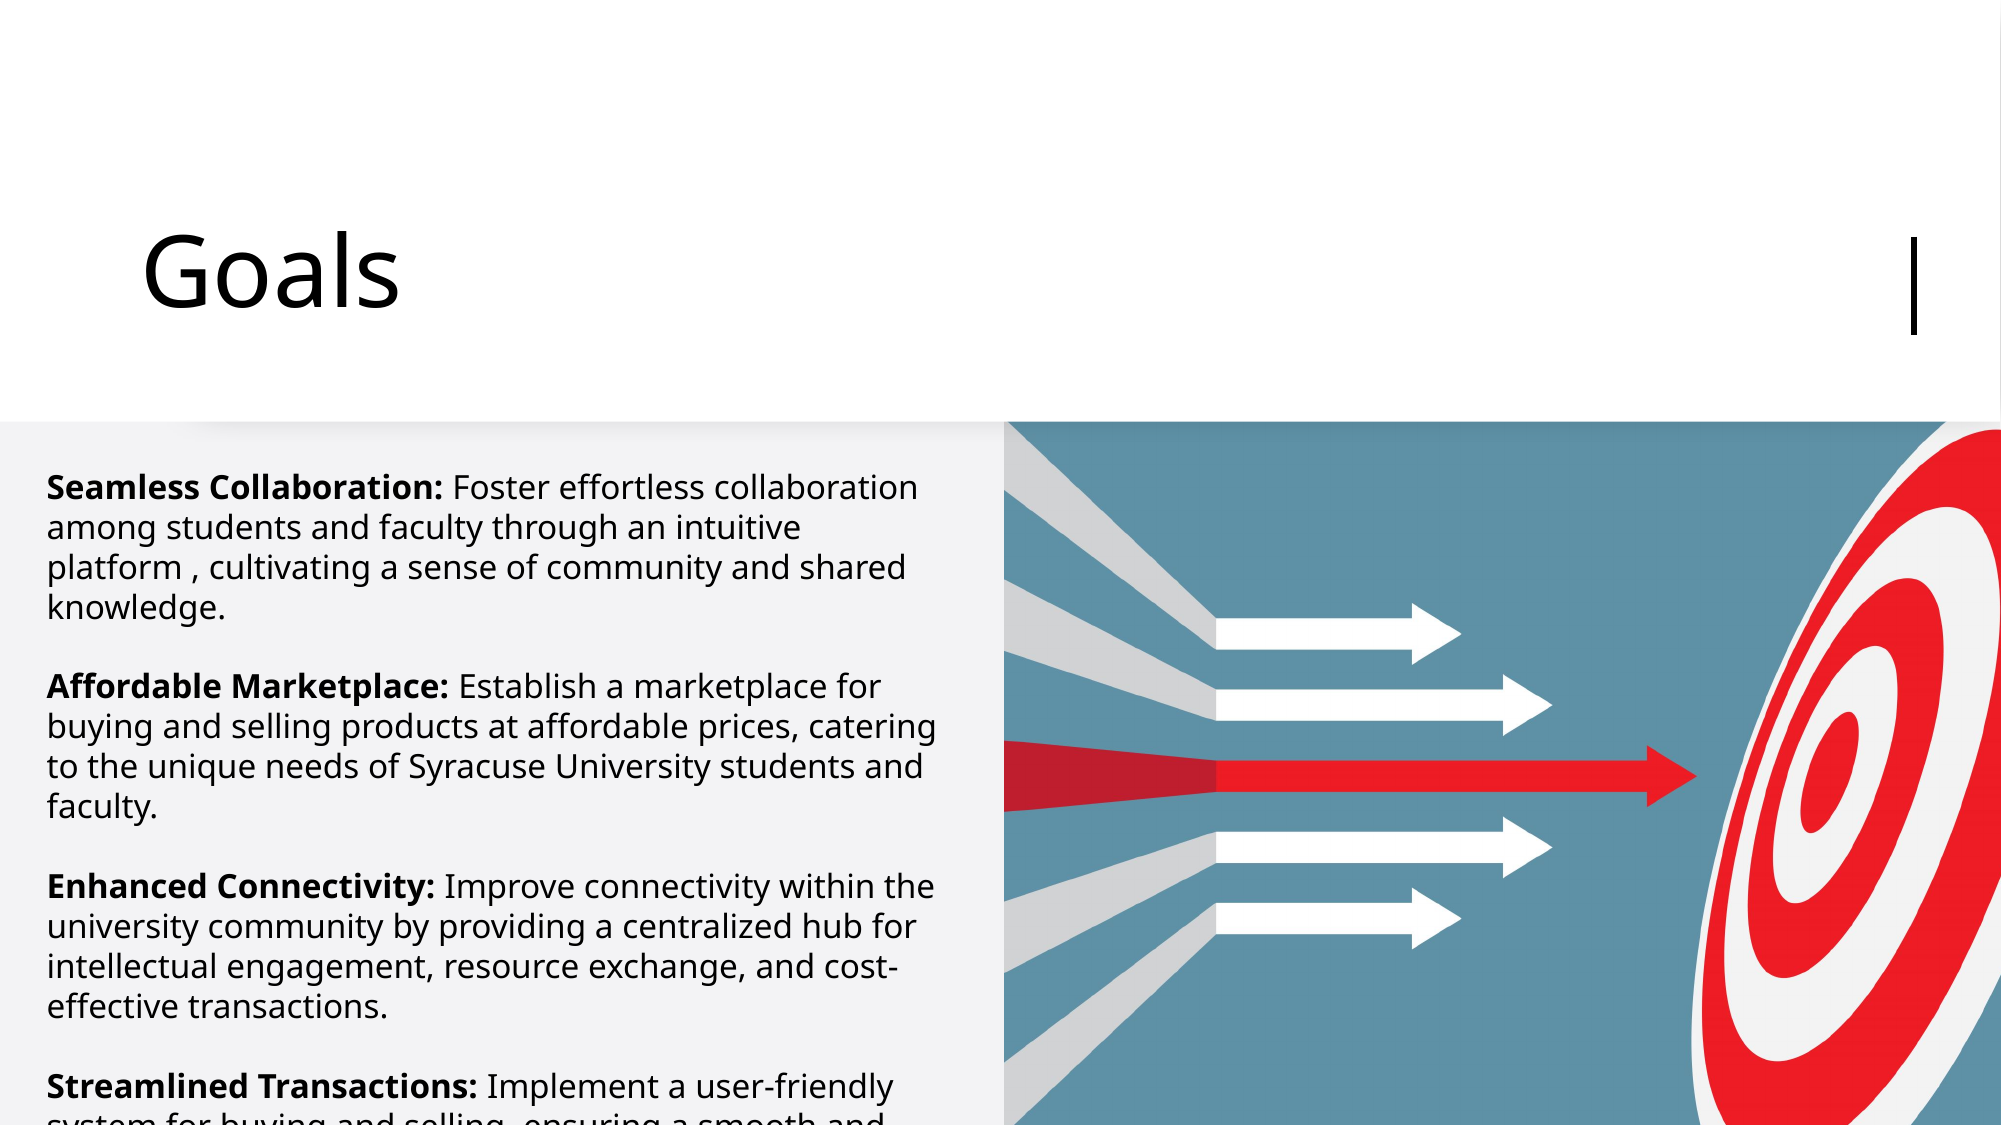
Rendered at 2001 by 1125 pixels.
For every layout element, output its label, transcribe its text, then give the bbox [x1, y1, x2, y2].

text_box [0, 0, 2000, 423]
picture [1004, 421, 2001, 1125]
title Goals [124, 123, 1836, 335]
text_box Seamless Collaboration: Foster effortless collaboration among students and faculty through an intuitive platform , cultivating a sense of community and shared knowledge. Affordable Marketplace: Establish a marketplace for buying and selling products at affordable prices, catering to the unique needs of Syracuse University students and faculty. Enhanced Connectivity: Improve connectivity within the university community by providing a centralized hub for intellectual engagement, resource exchange, and cost-effective transactions. Streamlined Transactions: Implement a user-friendly system for buying and selling, ensuring a smooth and secure transaction process to enhance the overall user experience. [31, 458, 973, 1125]
text_box [0, 423, 1004, 1125]
